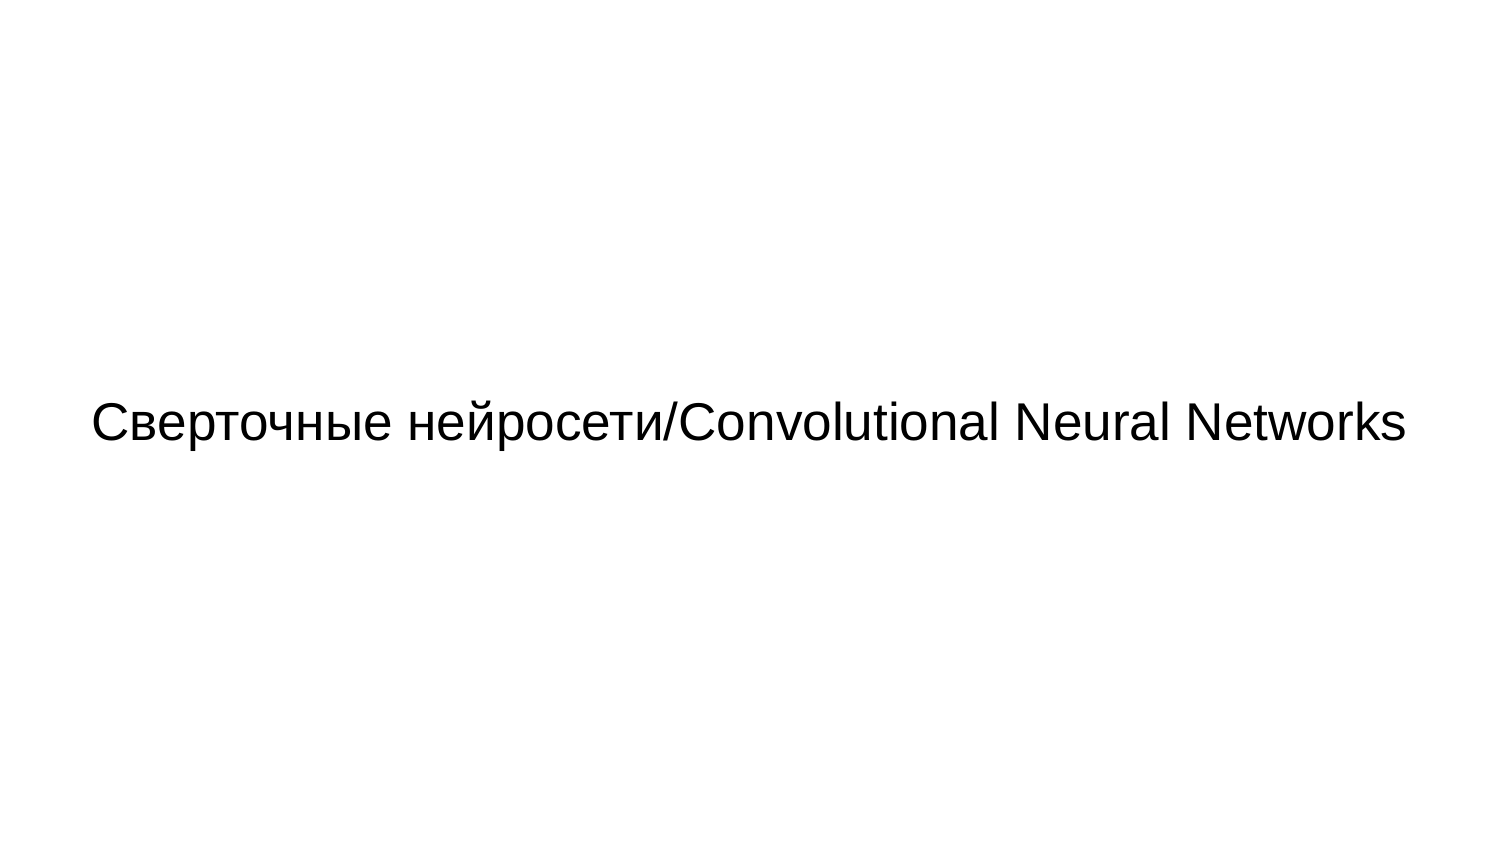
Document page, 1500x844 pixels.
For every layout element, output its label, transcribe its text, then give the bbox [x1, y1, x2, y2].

title Сверточные нейросети/Convolutional Neural Networks [51, 352, 1449, 491]
